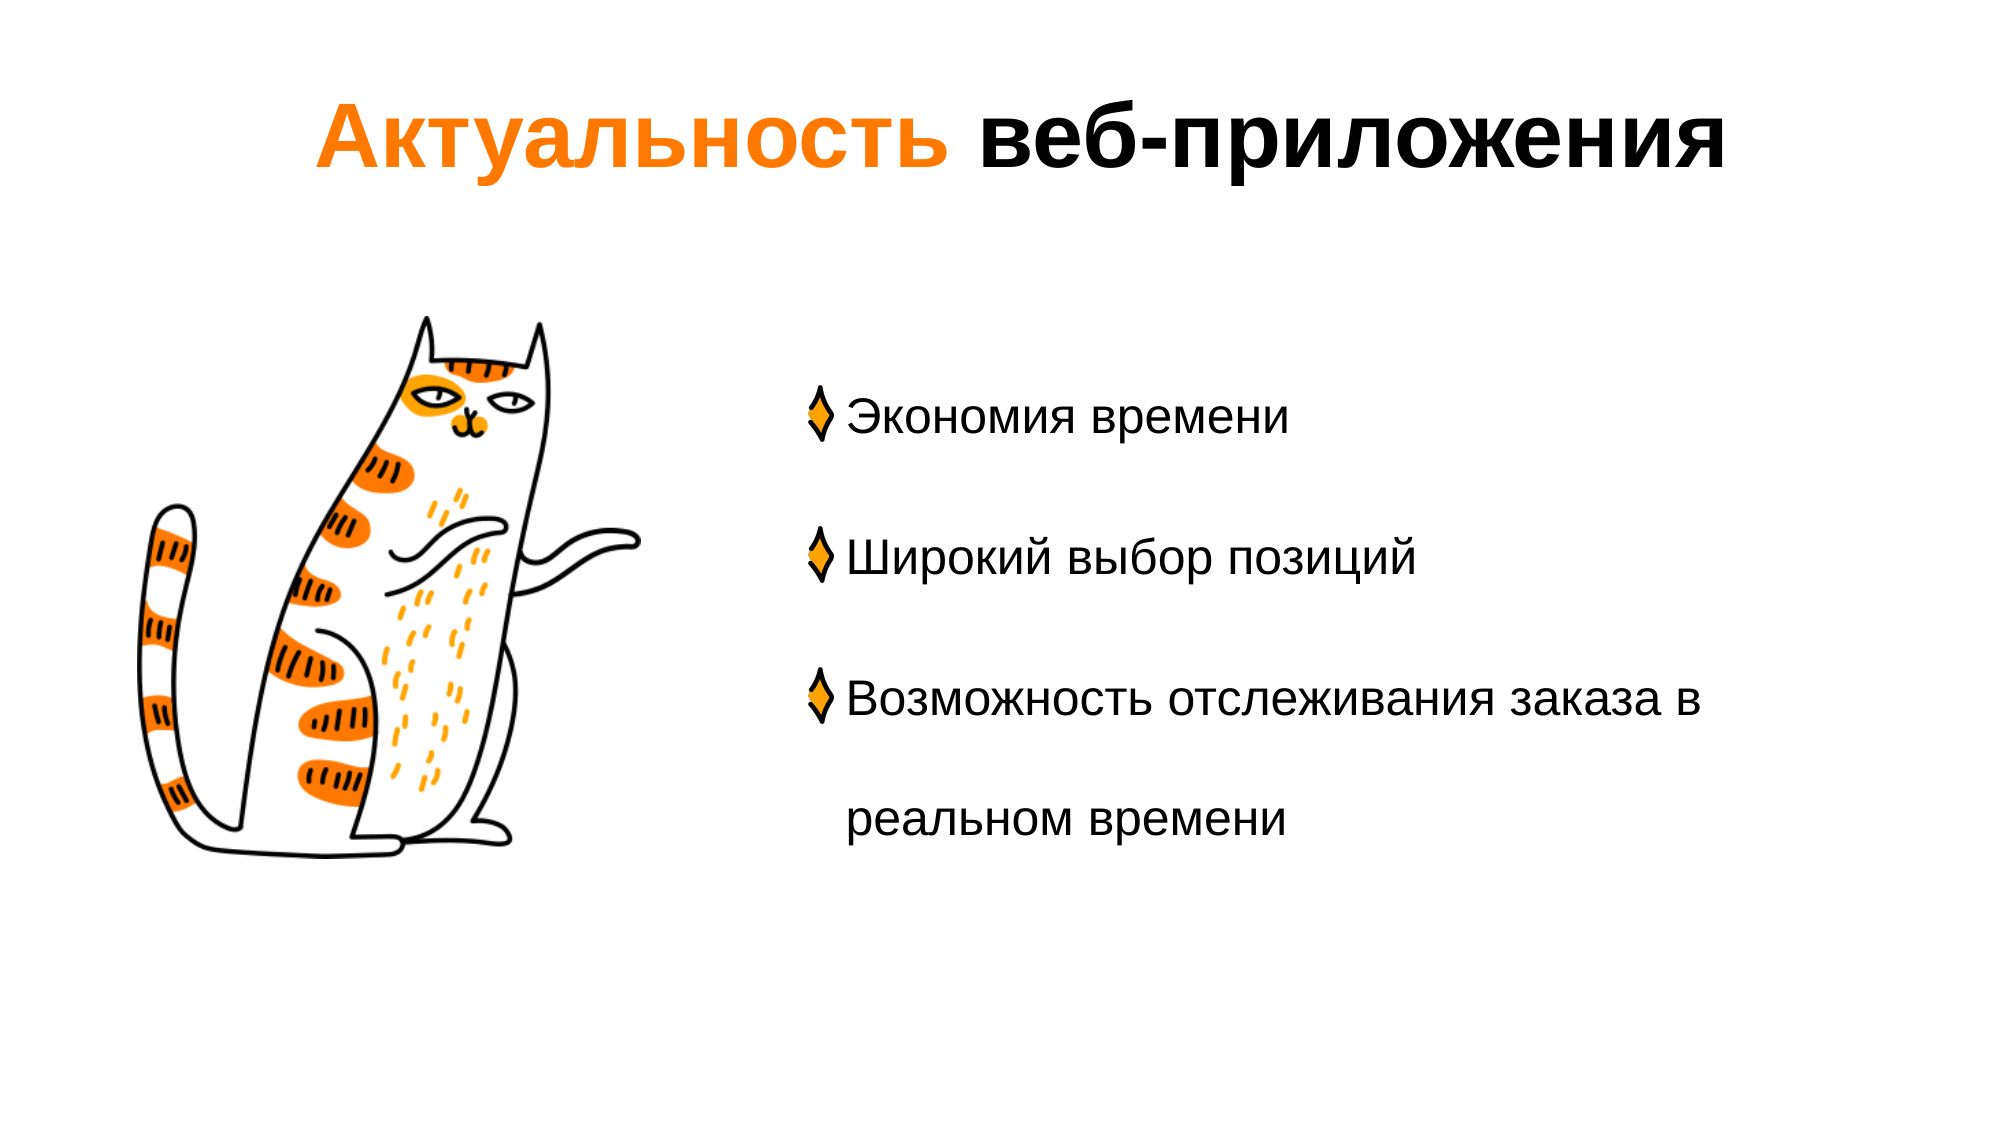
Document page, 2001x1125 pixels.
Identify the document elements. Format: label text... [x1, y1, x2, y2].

picture [137, 316, 641, 859]
picture [808, 526, 849, 583]
list Экономия времени Широкий выбор позиций Возможность отслеживания заказа в реальном времени [793, 316, 1774, 934]
title Актуальность веб-приложения [299, 29, 1752, 247]
picture [808, 385, 849, 442]
picture [808, 667, 849, 724]
